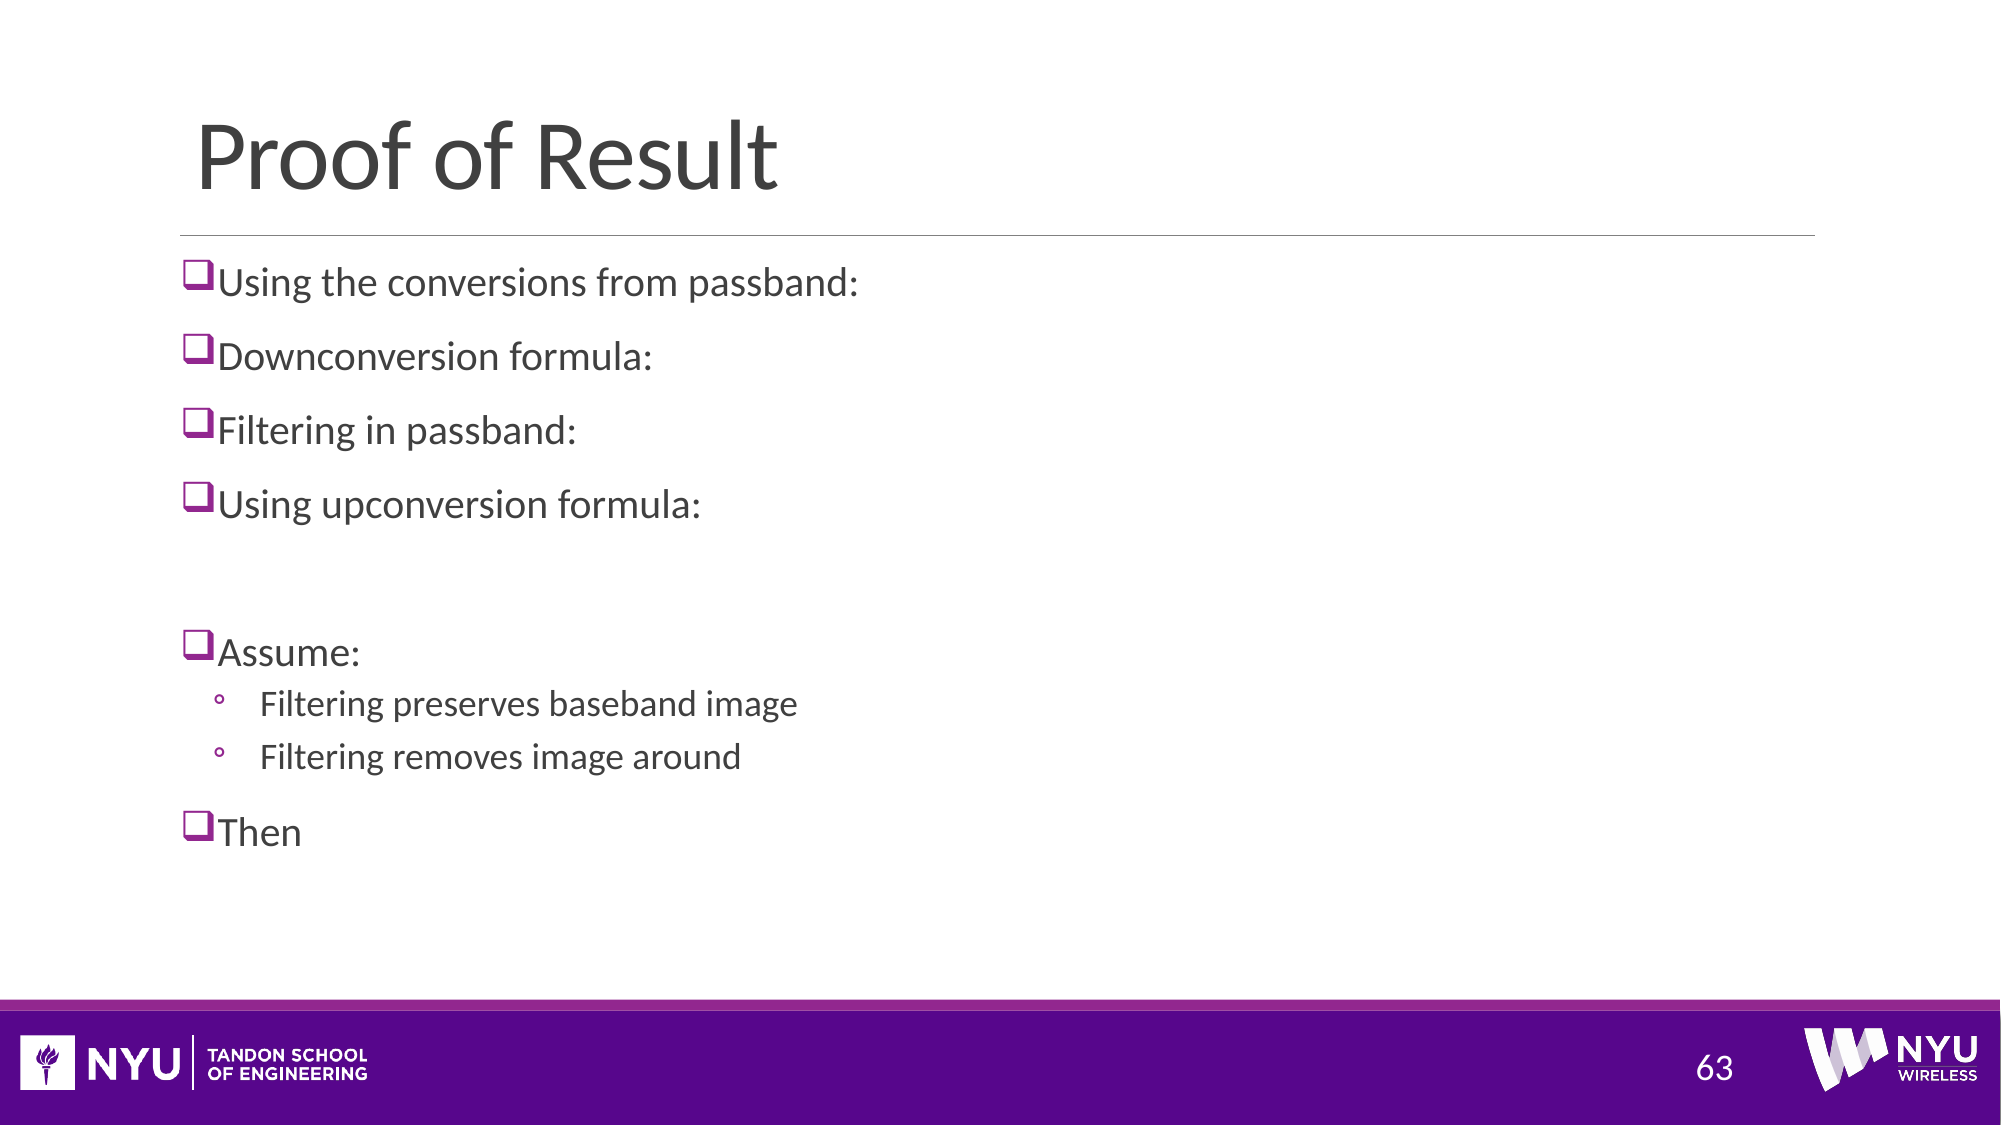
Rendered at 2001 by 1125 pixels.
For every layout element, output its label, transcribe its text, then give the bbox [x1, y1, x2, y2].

title Proof of Result [180, 47, 1830, 218]
slide_number 63 [1533, 1035, 1749, 1096]
